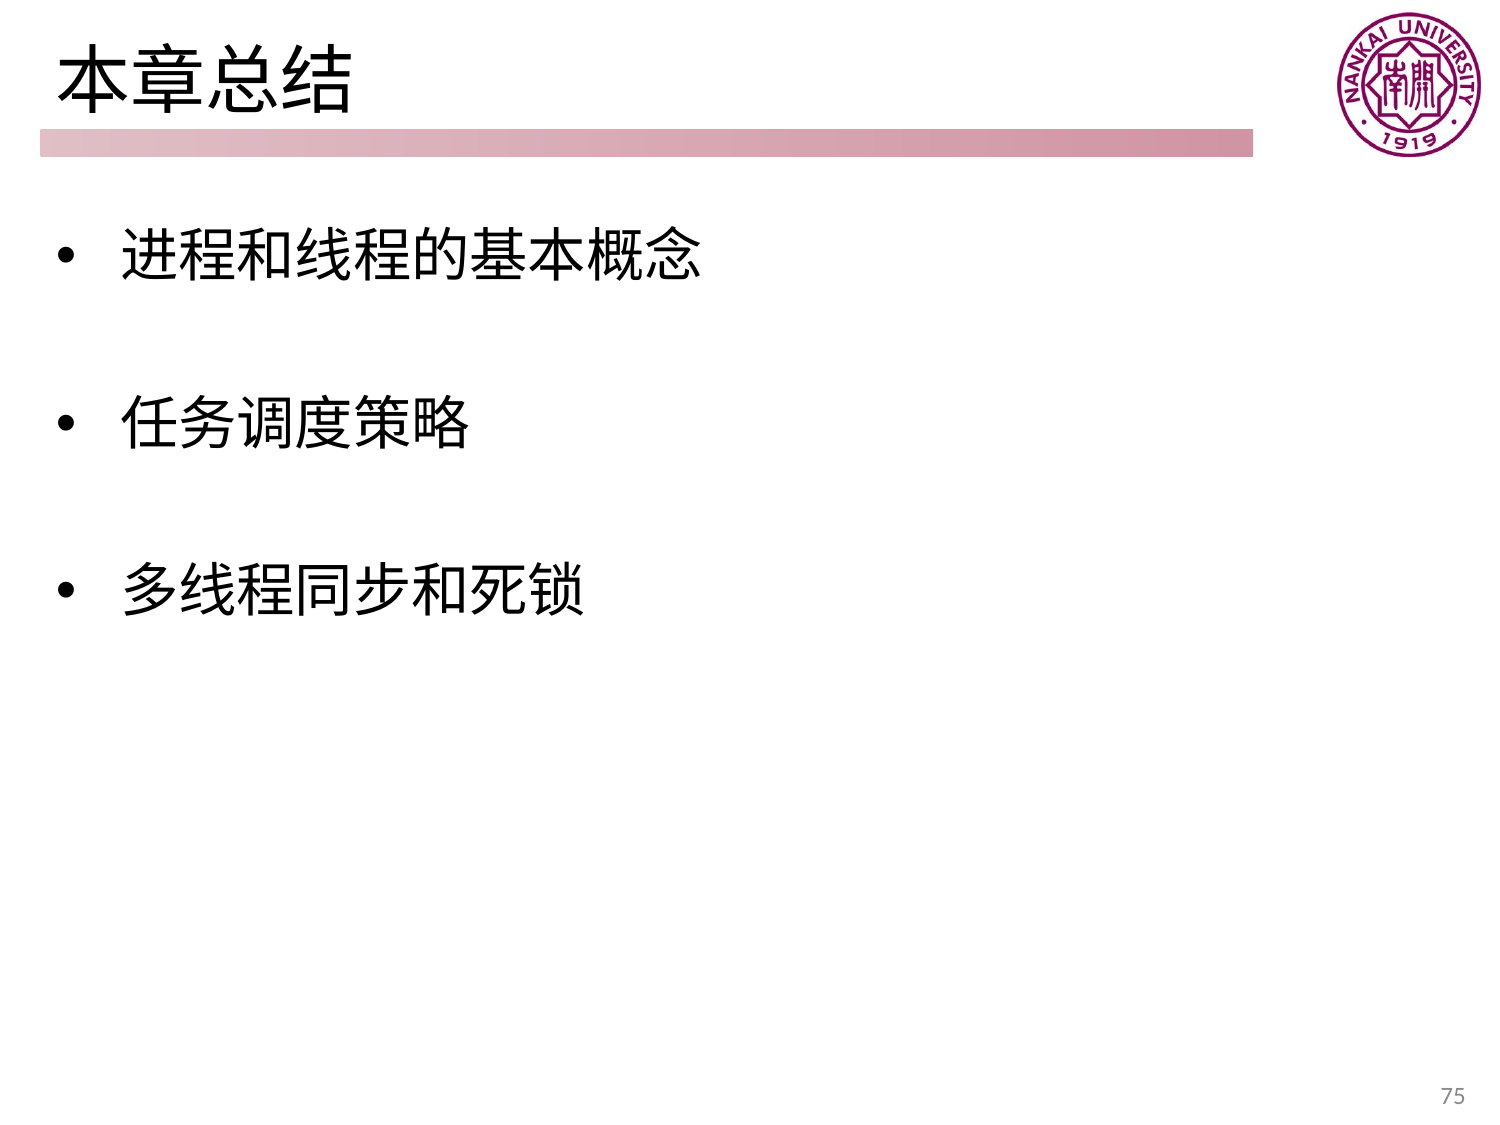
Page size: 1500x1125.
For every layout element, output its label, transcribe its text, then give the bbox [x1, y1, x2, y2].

picture [1337, 12, 1481, 157]
title 本章总结 [40, 33, 1335, 133]
slide_number 75 [1143, 1065, 1481, 1125]
list 进程和线程的基本概念 任务调度策略 多线程同步和死锁 [40, 218, 1481, 1042]
